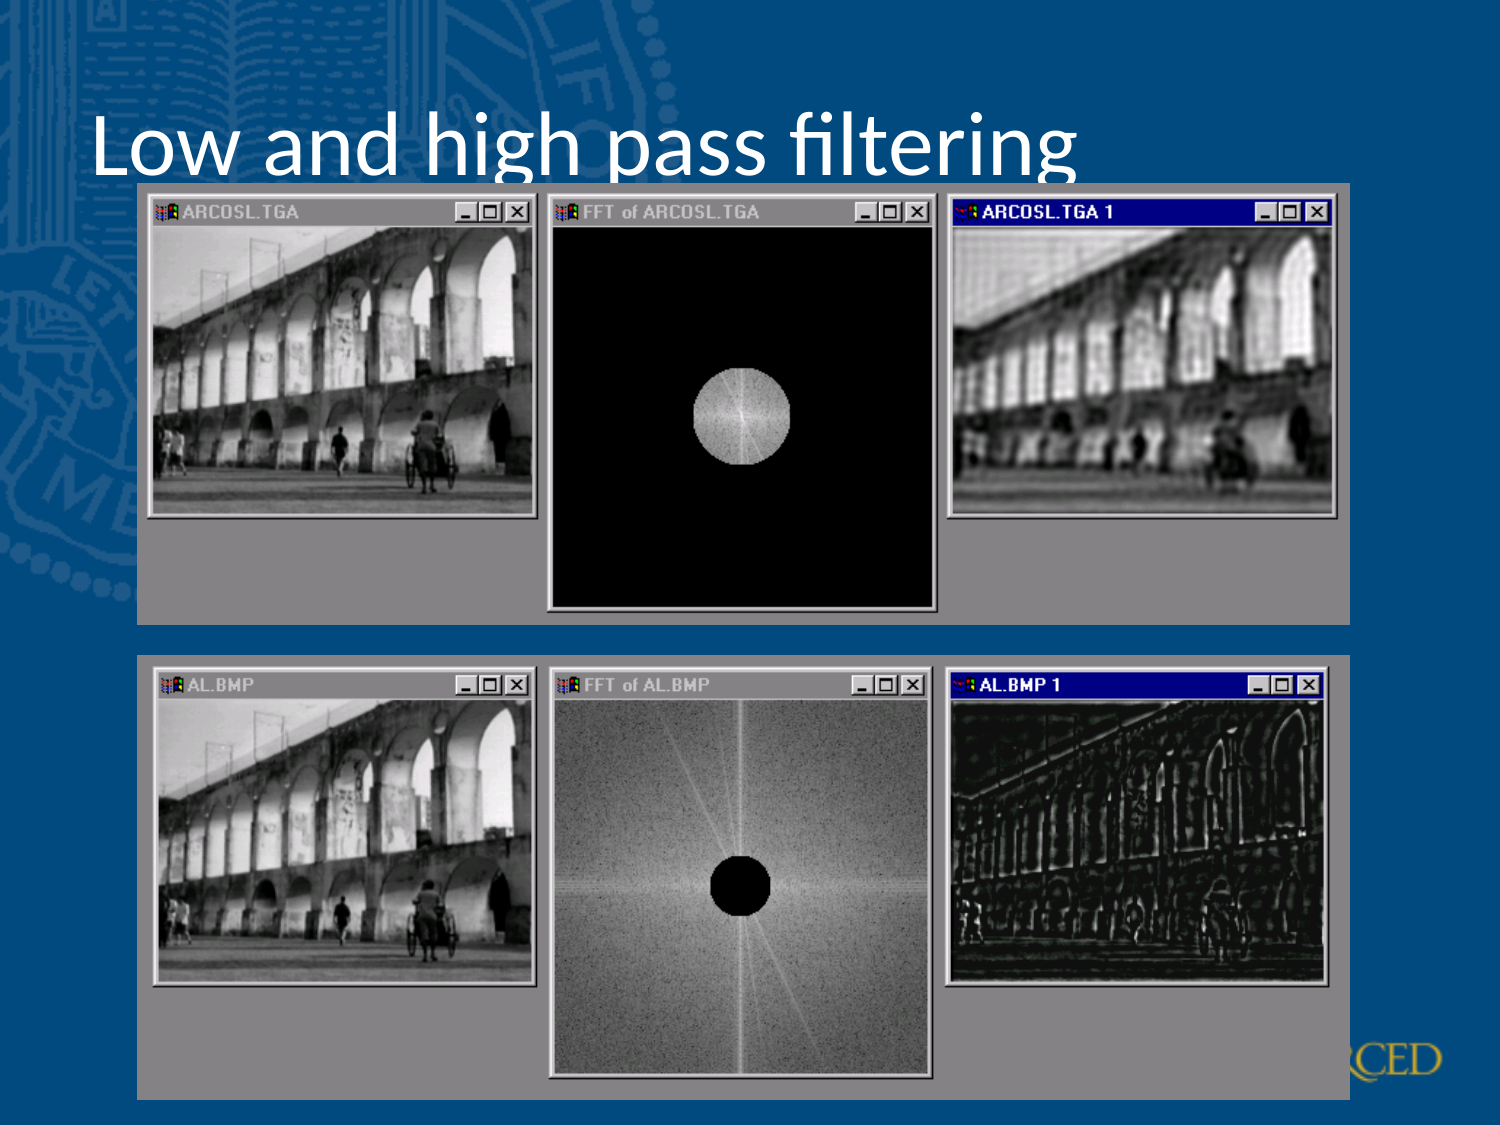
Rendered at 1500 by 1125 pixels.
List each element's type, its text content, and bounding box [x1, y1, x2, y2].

title Low and high pass filtering [75, 45, 1425, 233]
picture [0, 0, 1500, 1125]
